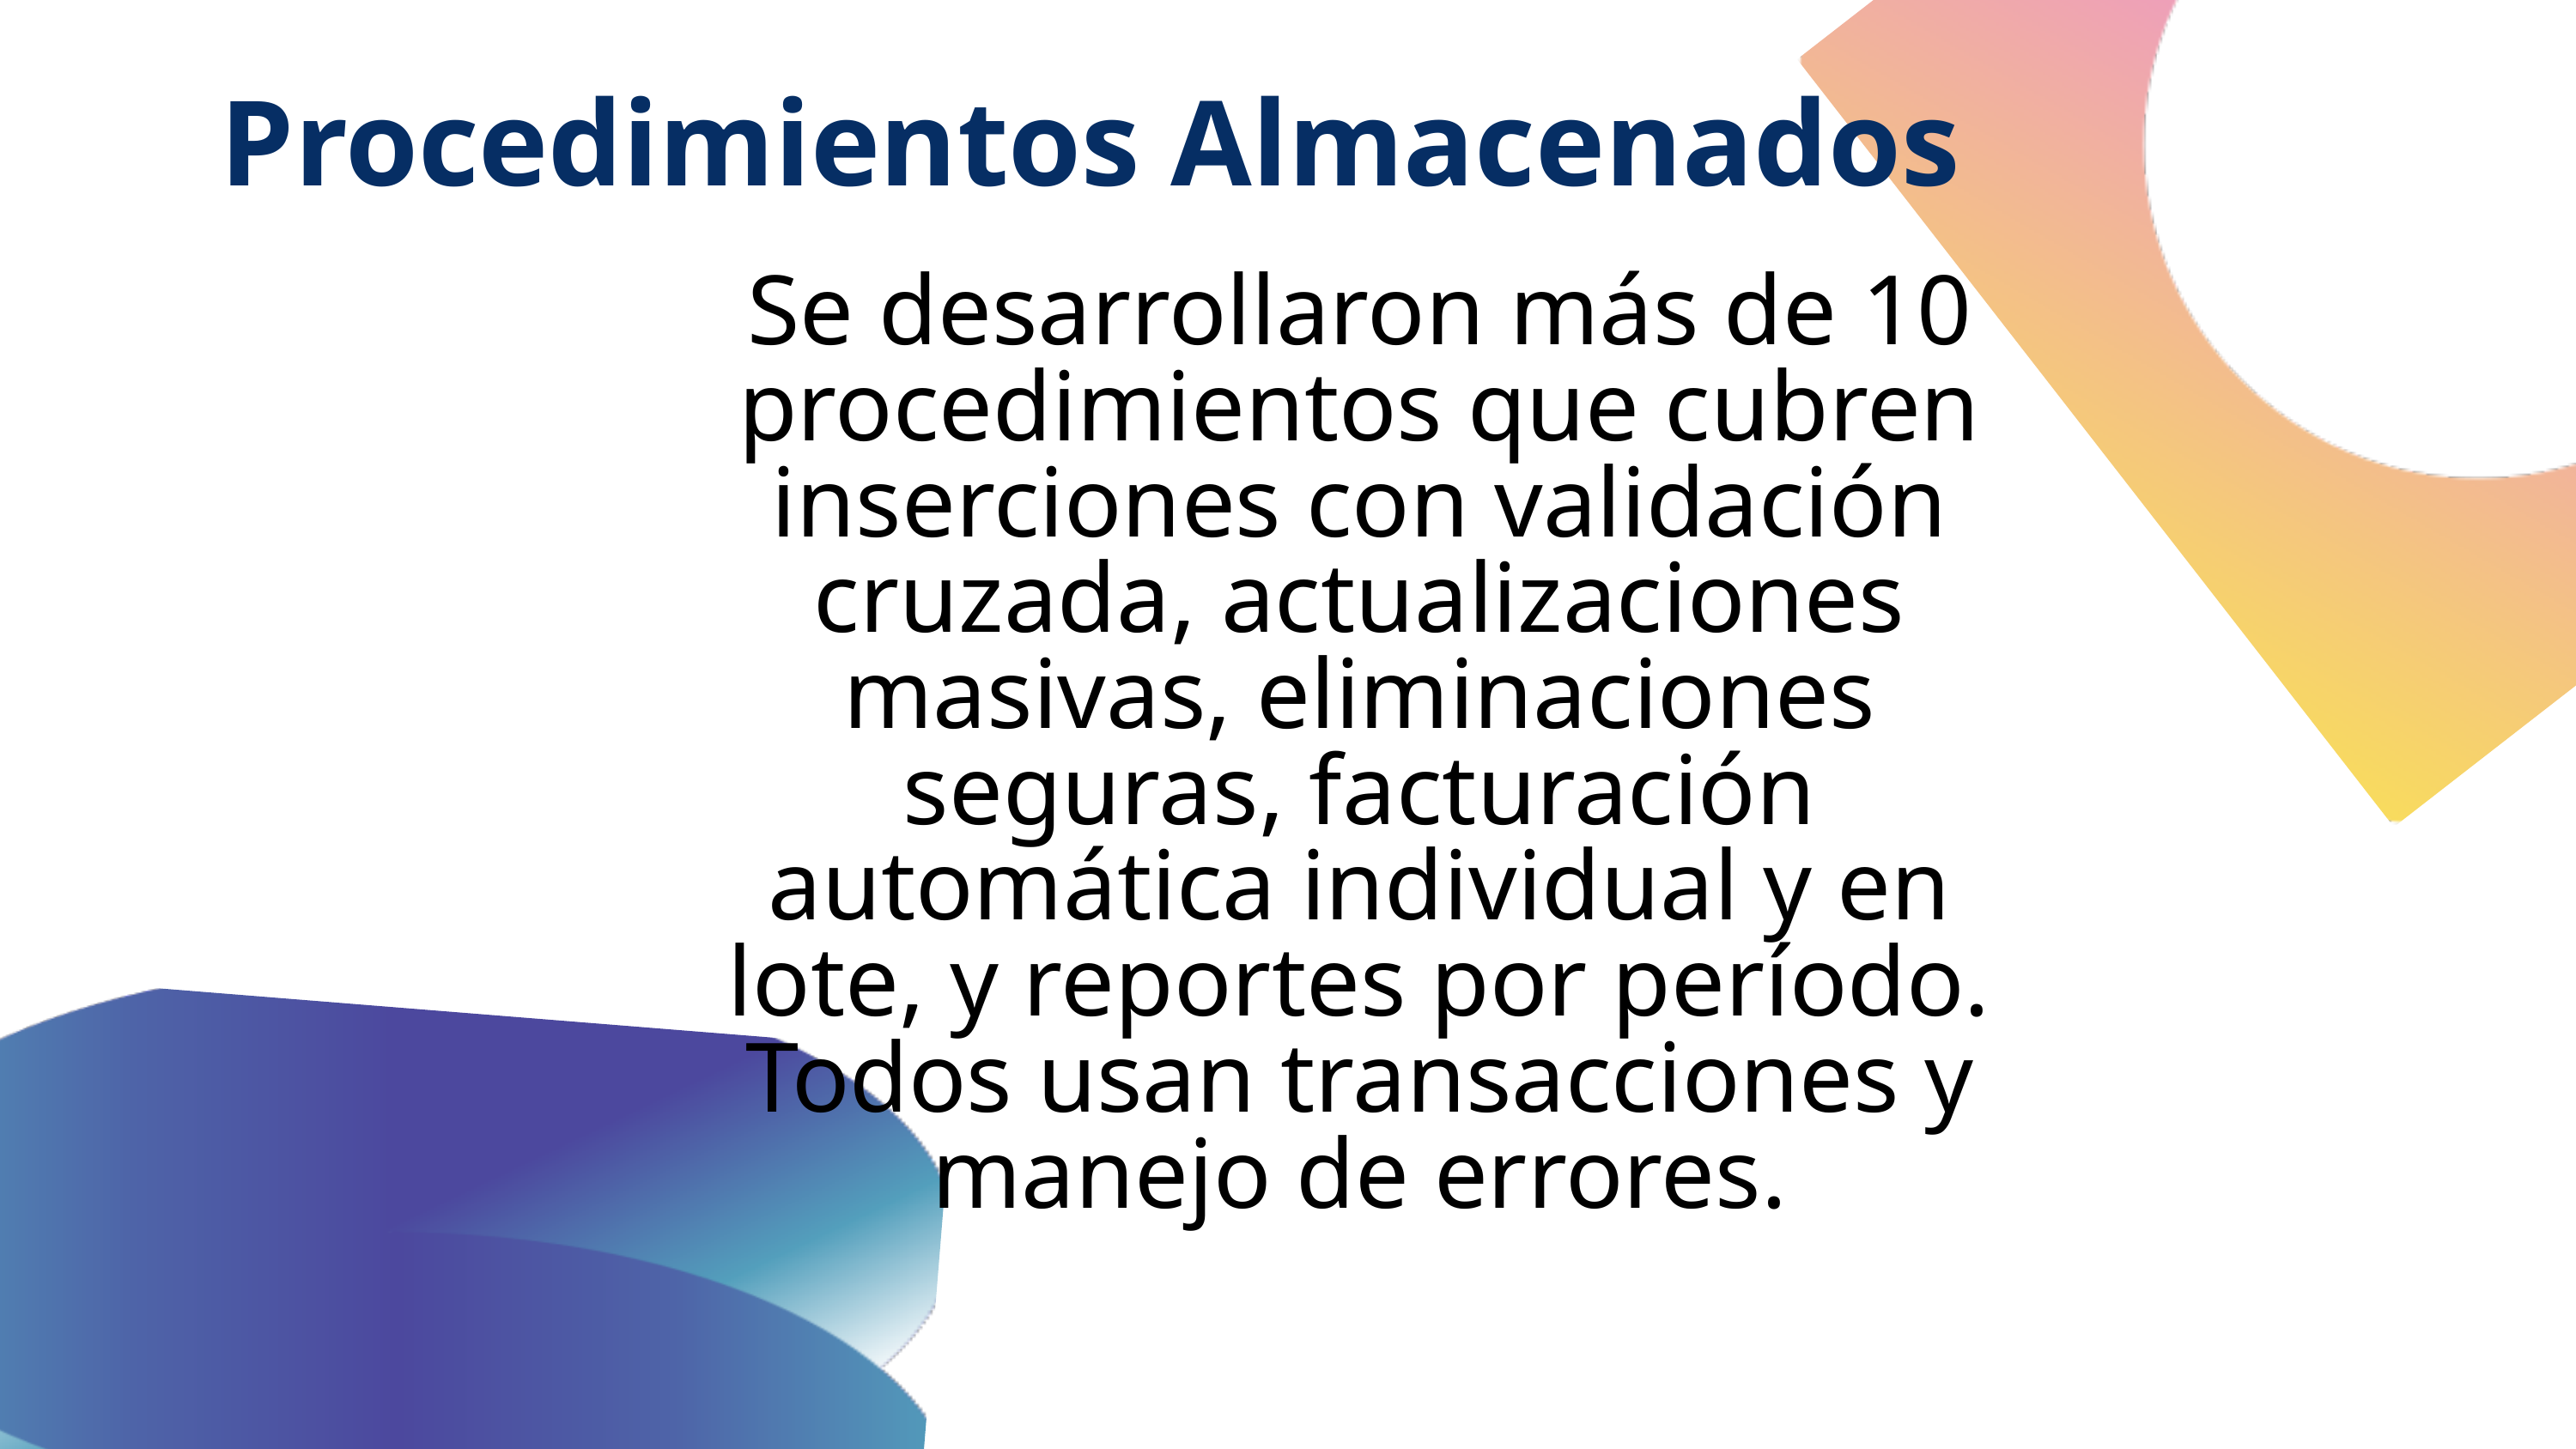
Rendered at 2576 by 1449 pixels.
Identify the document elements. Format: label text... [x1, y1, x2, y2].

text_box [0, 975, 942, 1449]
text_box Se desarrollaron más de 10 procedimientos que cubren inserciones con validación cruzada, actualizaciones masivas, eliminaciones seguras, facturación automática individual y en lote, y reportes por período. Todos usan transacciones y manejo de errores. [673, 268, 2046, 1228]
text_box [1796, 0, 2576, 828]
text_box Procedimientos Almacenados [0, 91, 2151, 209]
